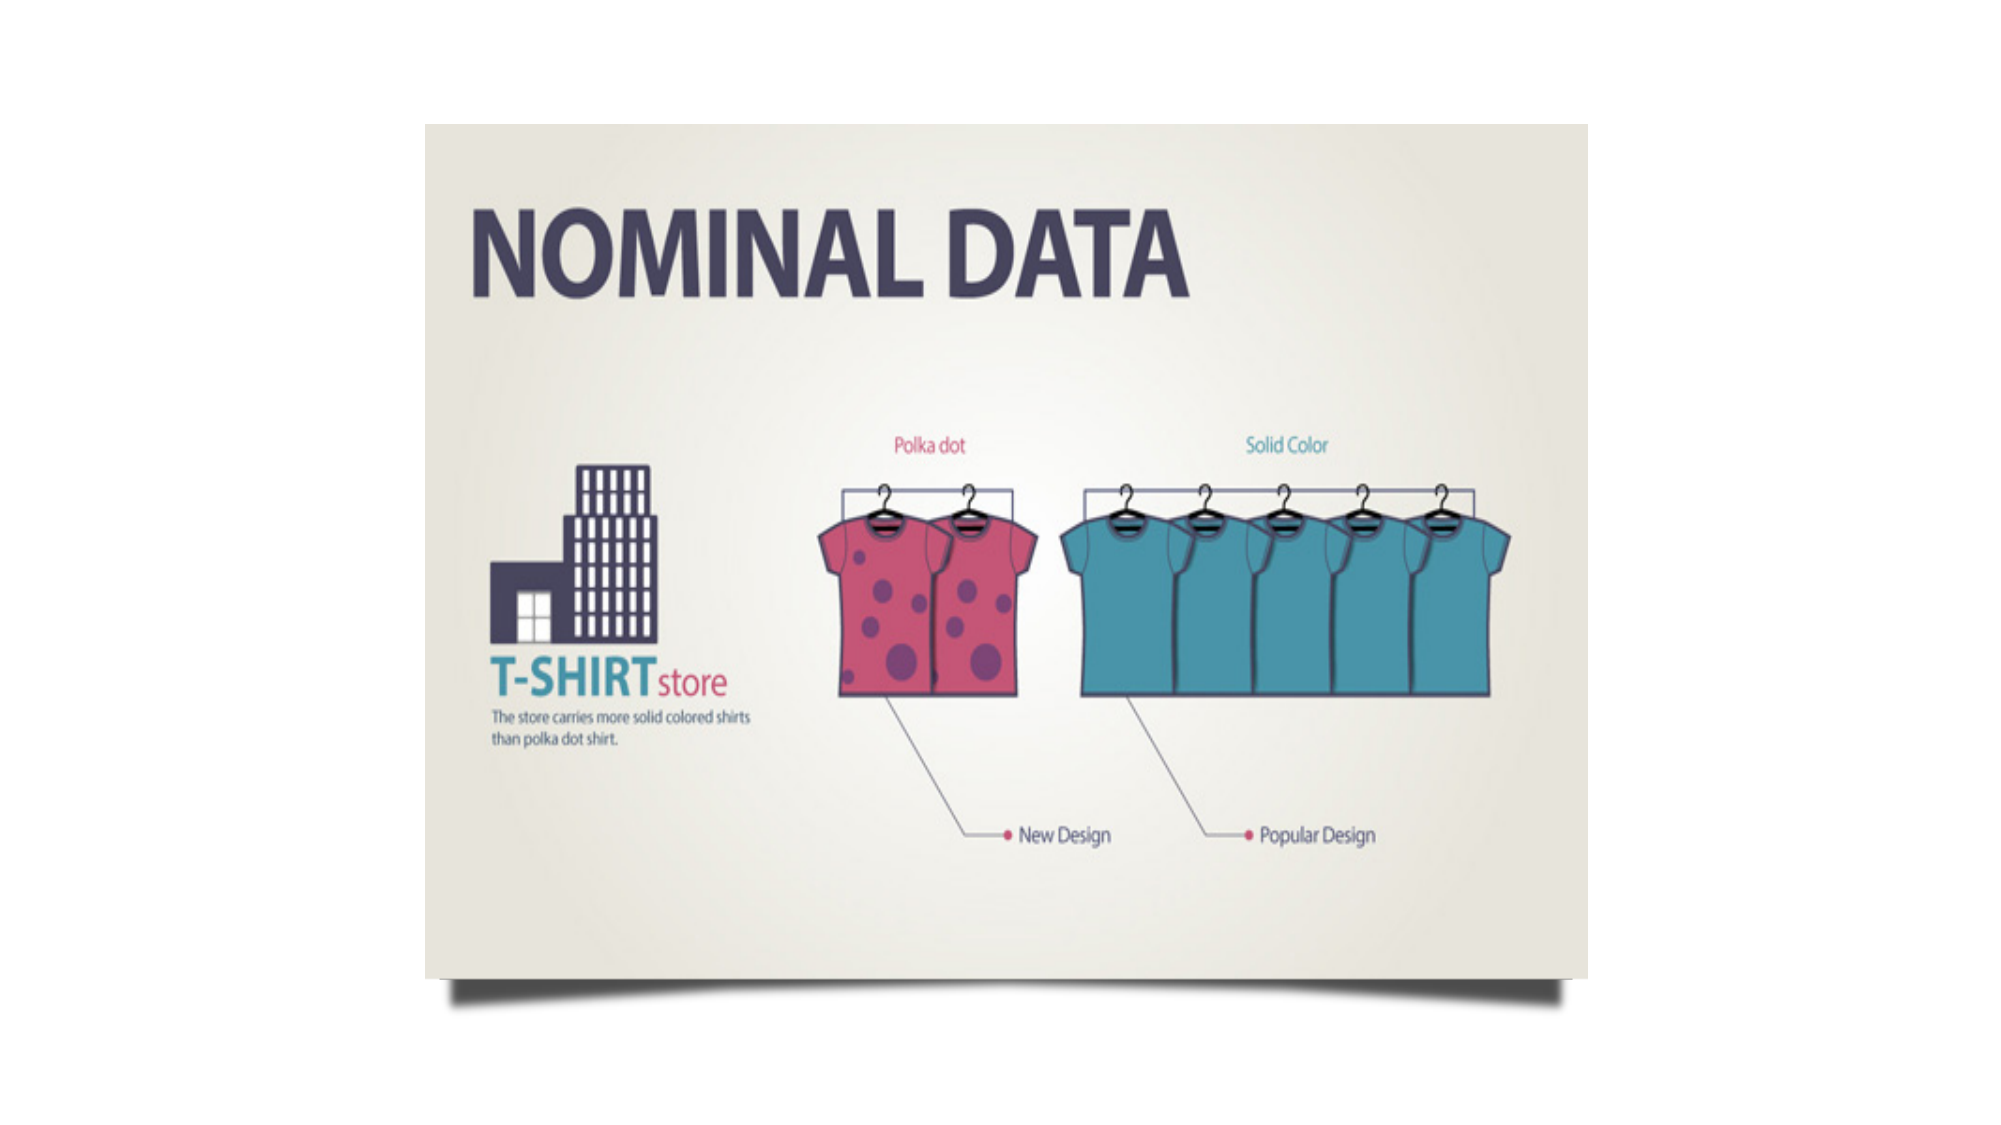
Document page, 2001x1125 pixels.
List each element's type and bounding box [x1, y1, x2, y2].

picture [424, 124, 1588, 1025]
